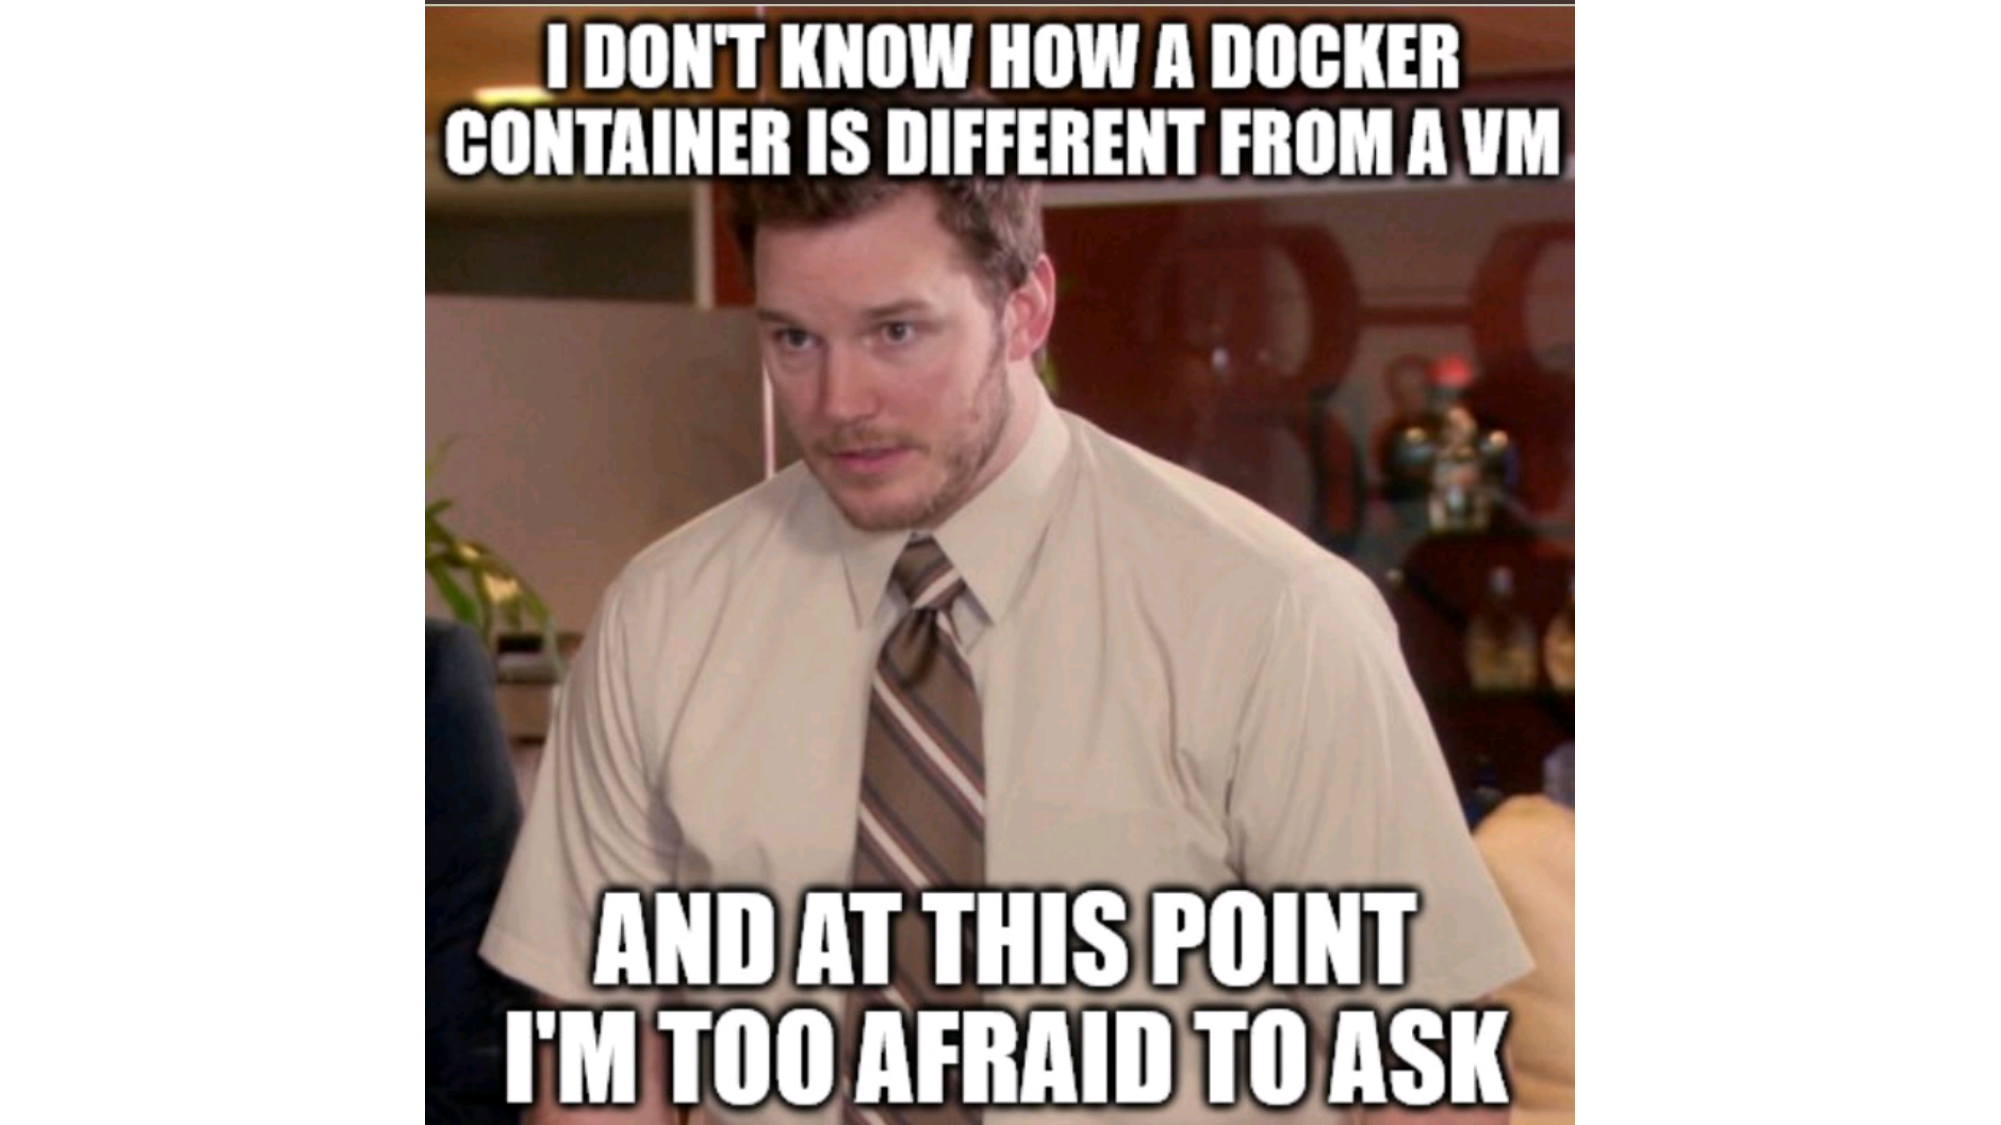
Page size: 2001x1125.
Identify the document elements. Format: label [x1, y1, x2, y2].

picture [425, 0, 1575, 1125]
